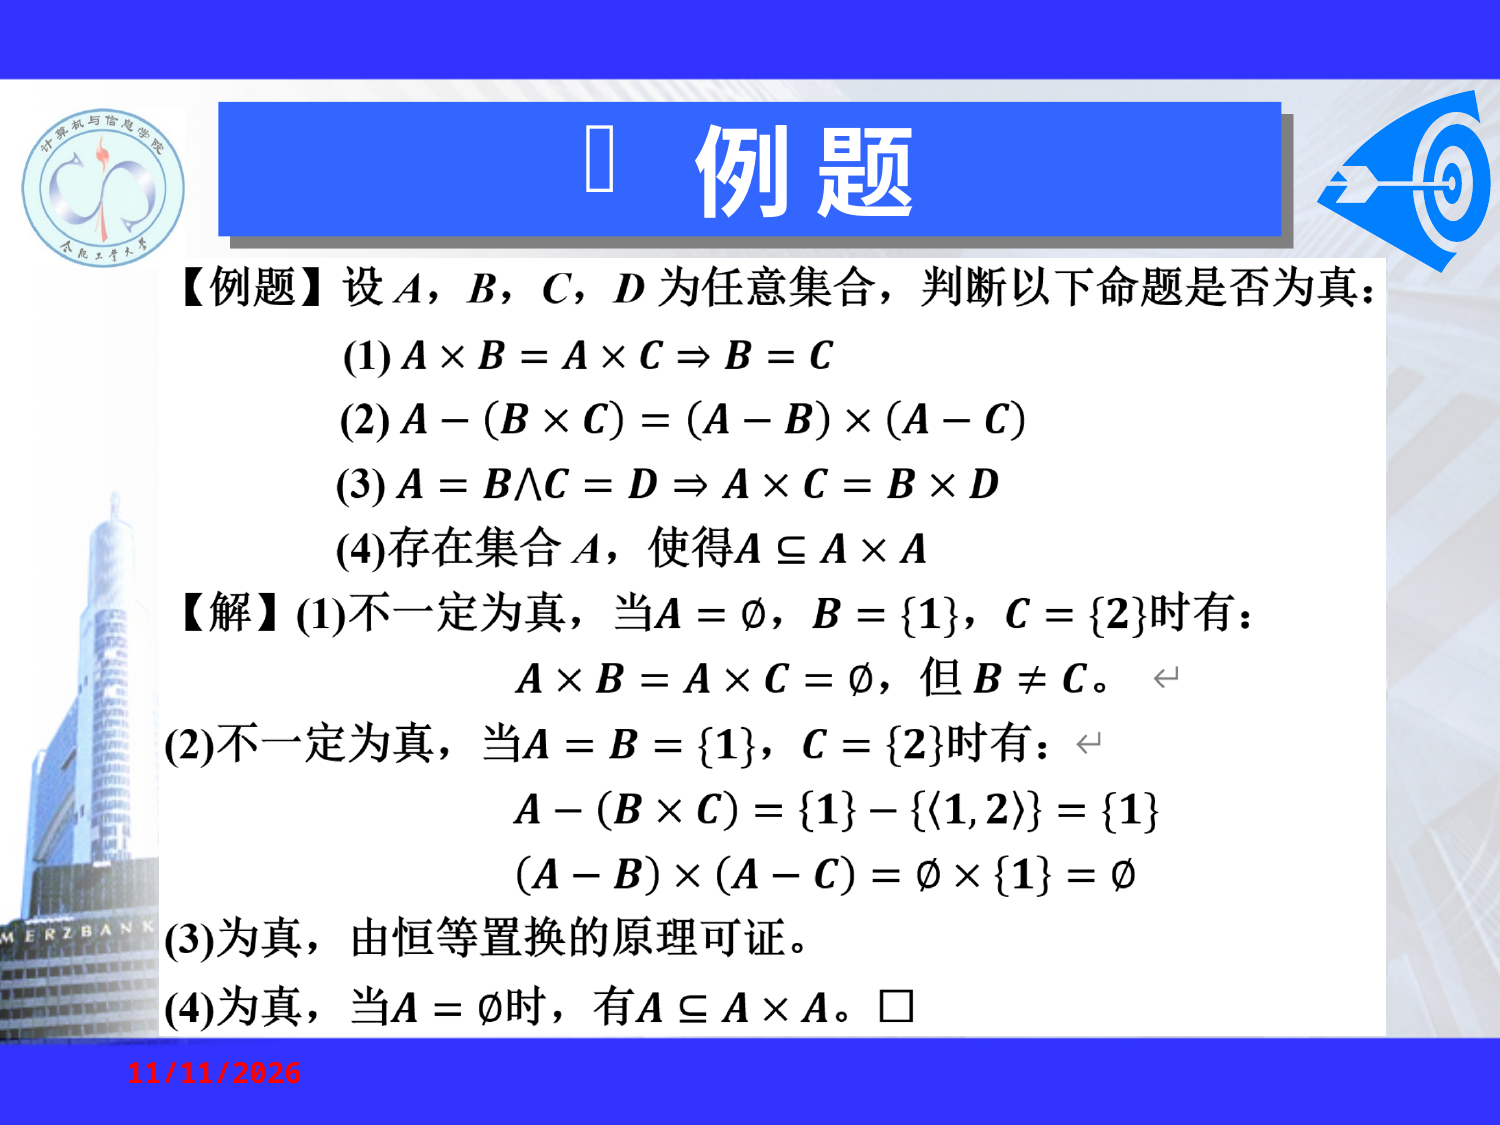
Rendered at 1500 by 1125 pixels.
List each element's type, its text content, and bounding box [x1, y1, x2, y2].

text_box 例 题 [218, 101, 1282, 237]
text_box 2020/9/7 [112, 1046, 425, 1122]
picture [0, 0, 1500, 1125]
